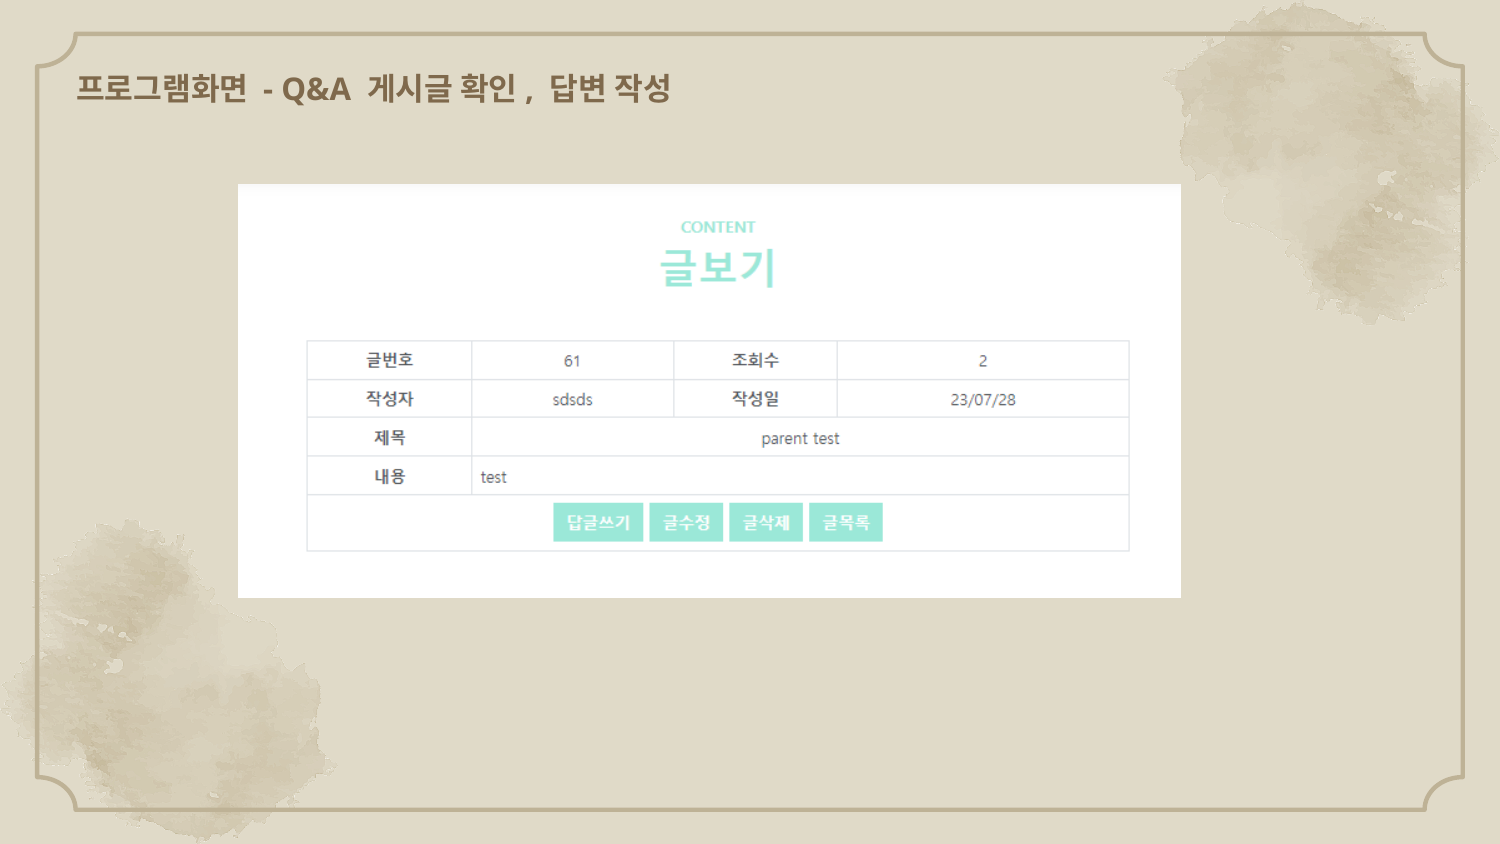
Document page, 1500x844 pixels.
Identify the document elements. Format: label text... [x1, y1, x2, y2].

picture [237, 184, 1182, 599]
title 프로그램화면 - Q&A 게시글 확인, 답변 작성 [61, 58, 1327, 118]
